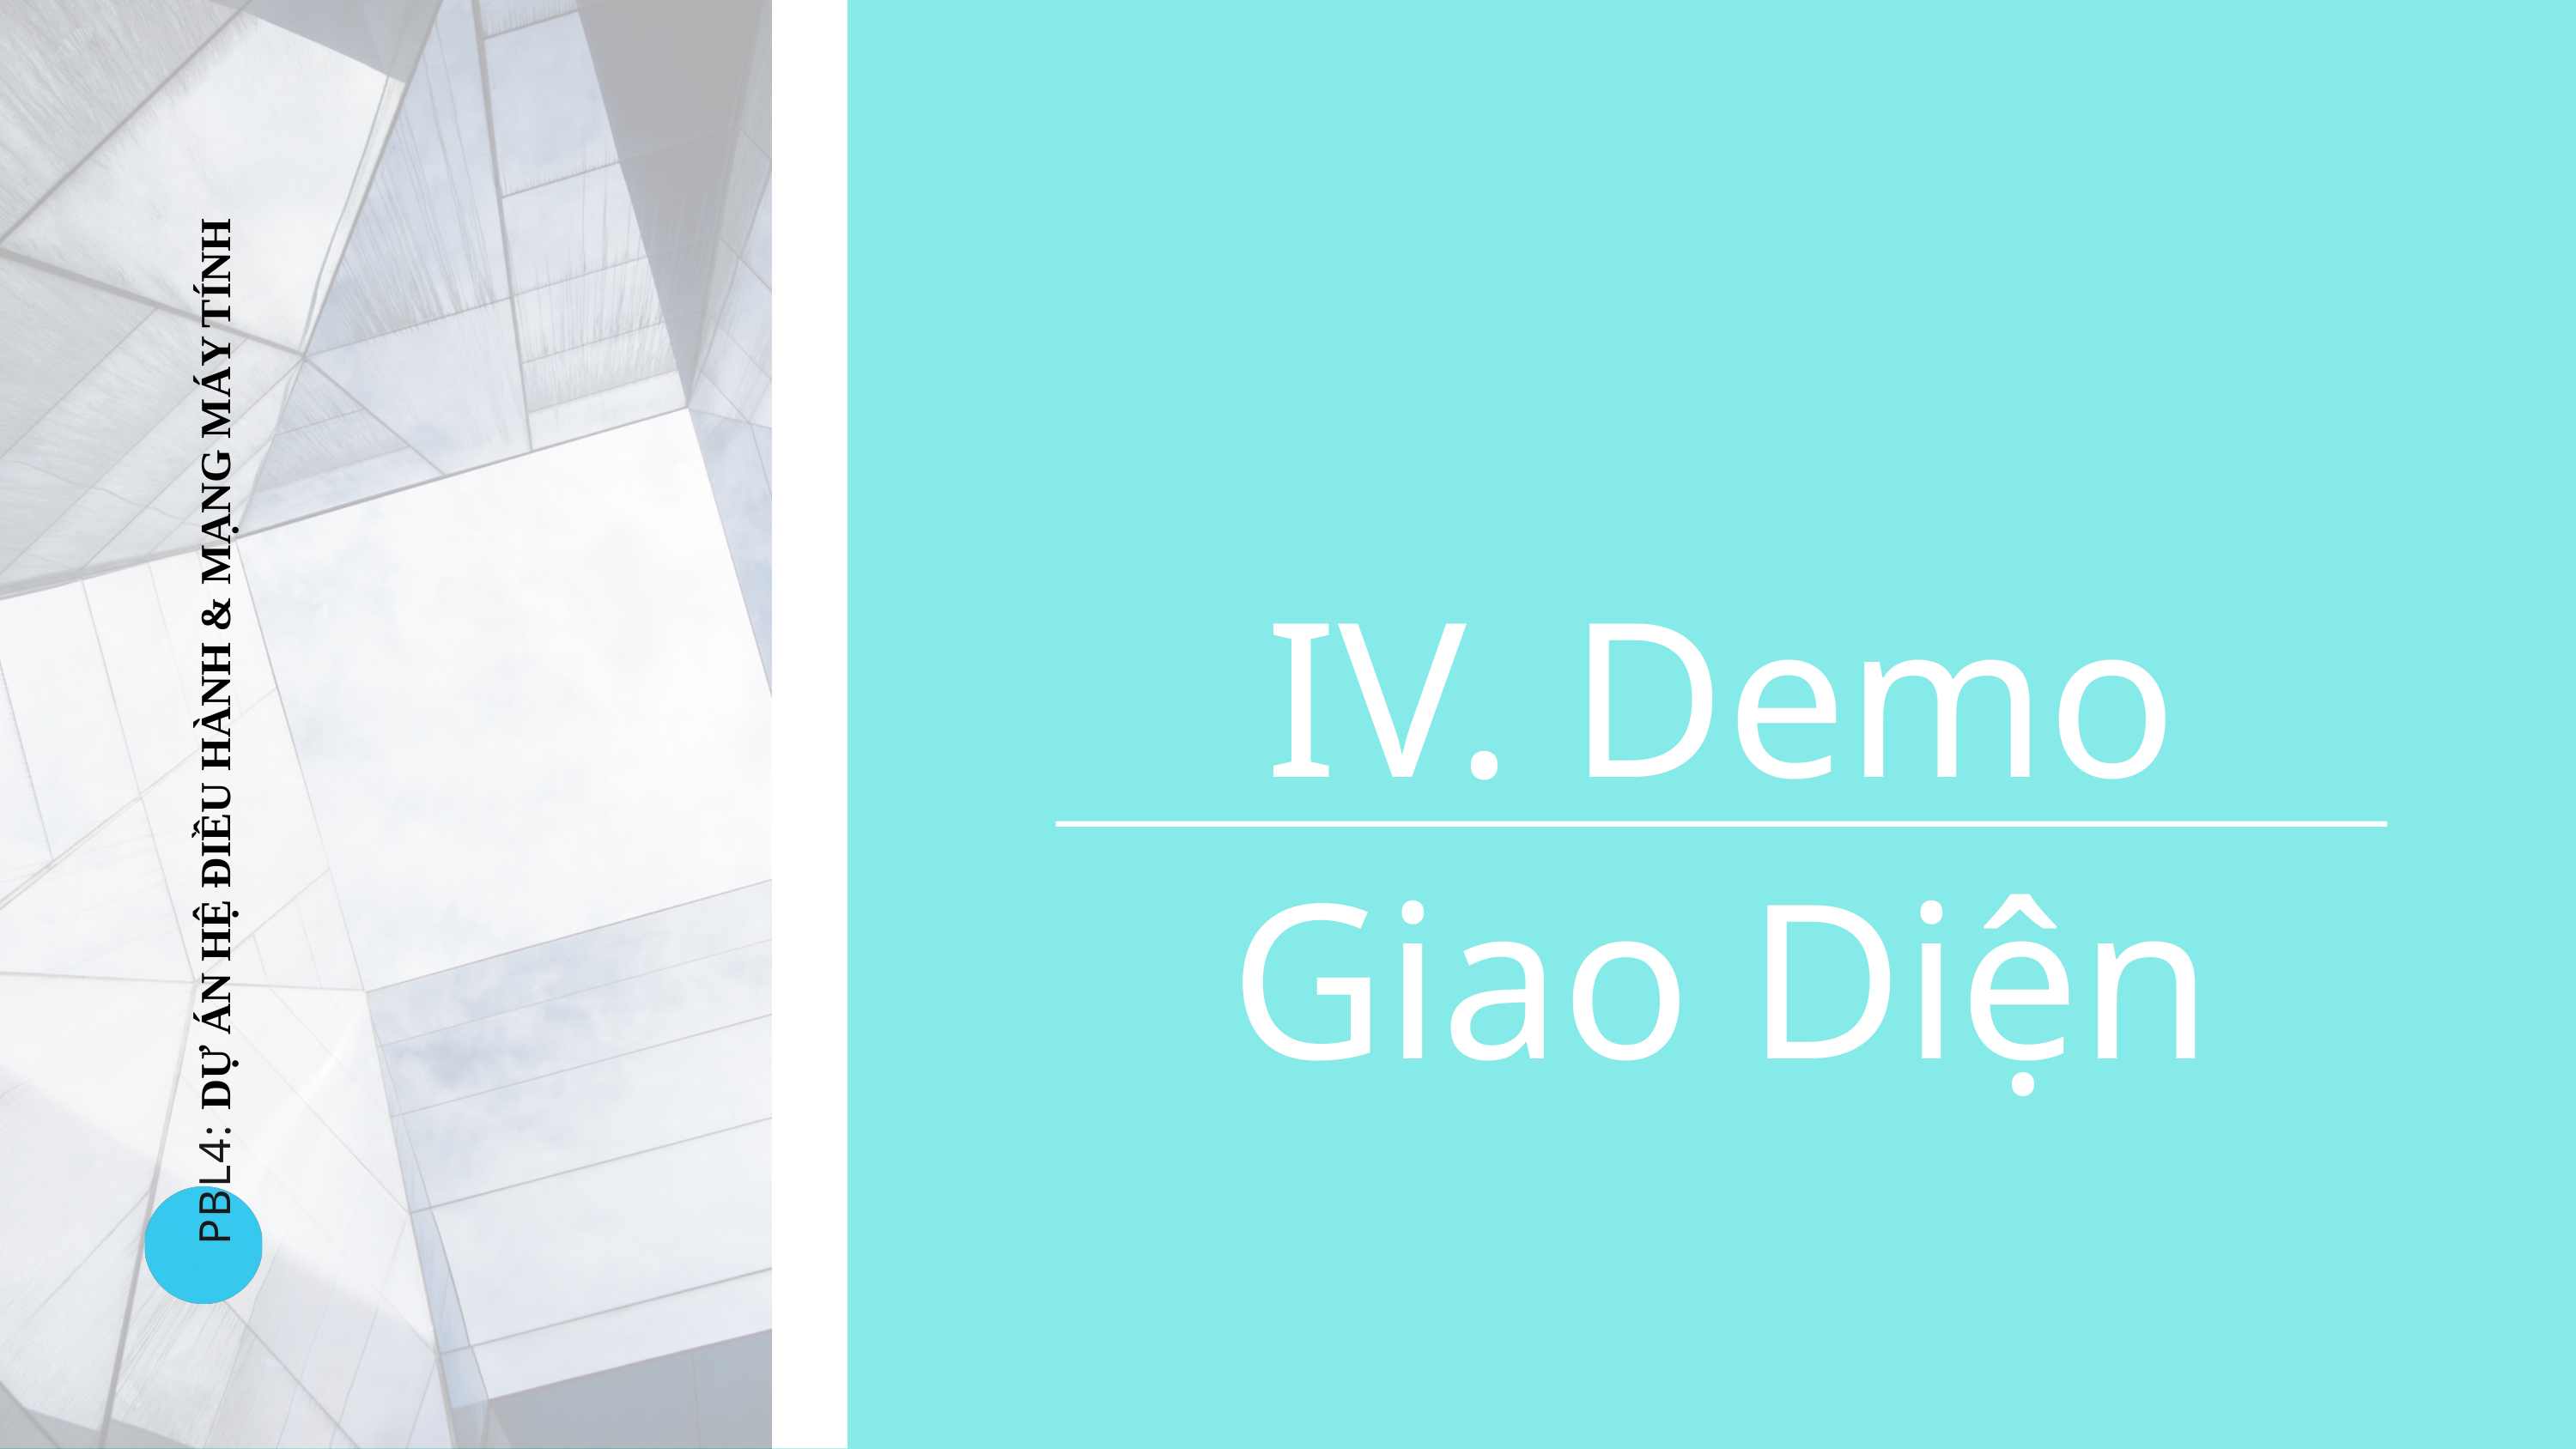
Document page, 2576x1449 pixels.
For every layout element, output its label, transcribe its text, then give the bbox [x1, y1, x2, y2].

text_box [144, 1186, 263, 1304]
text_box IV. Demo Giao Diện [896, 539, 2548, 1102]
text_box [772, 0, 848, 1449]
text_box PBL4: DỰ ÁN HỆ ĐIỀU HÀNH & MẠNG MÁY TÍNH [178, 37, 240, 1246]
text_box [0, 0, 772, 1449]
